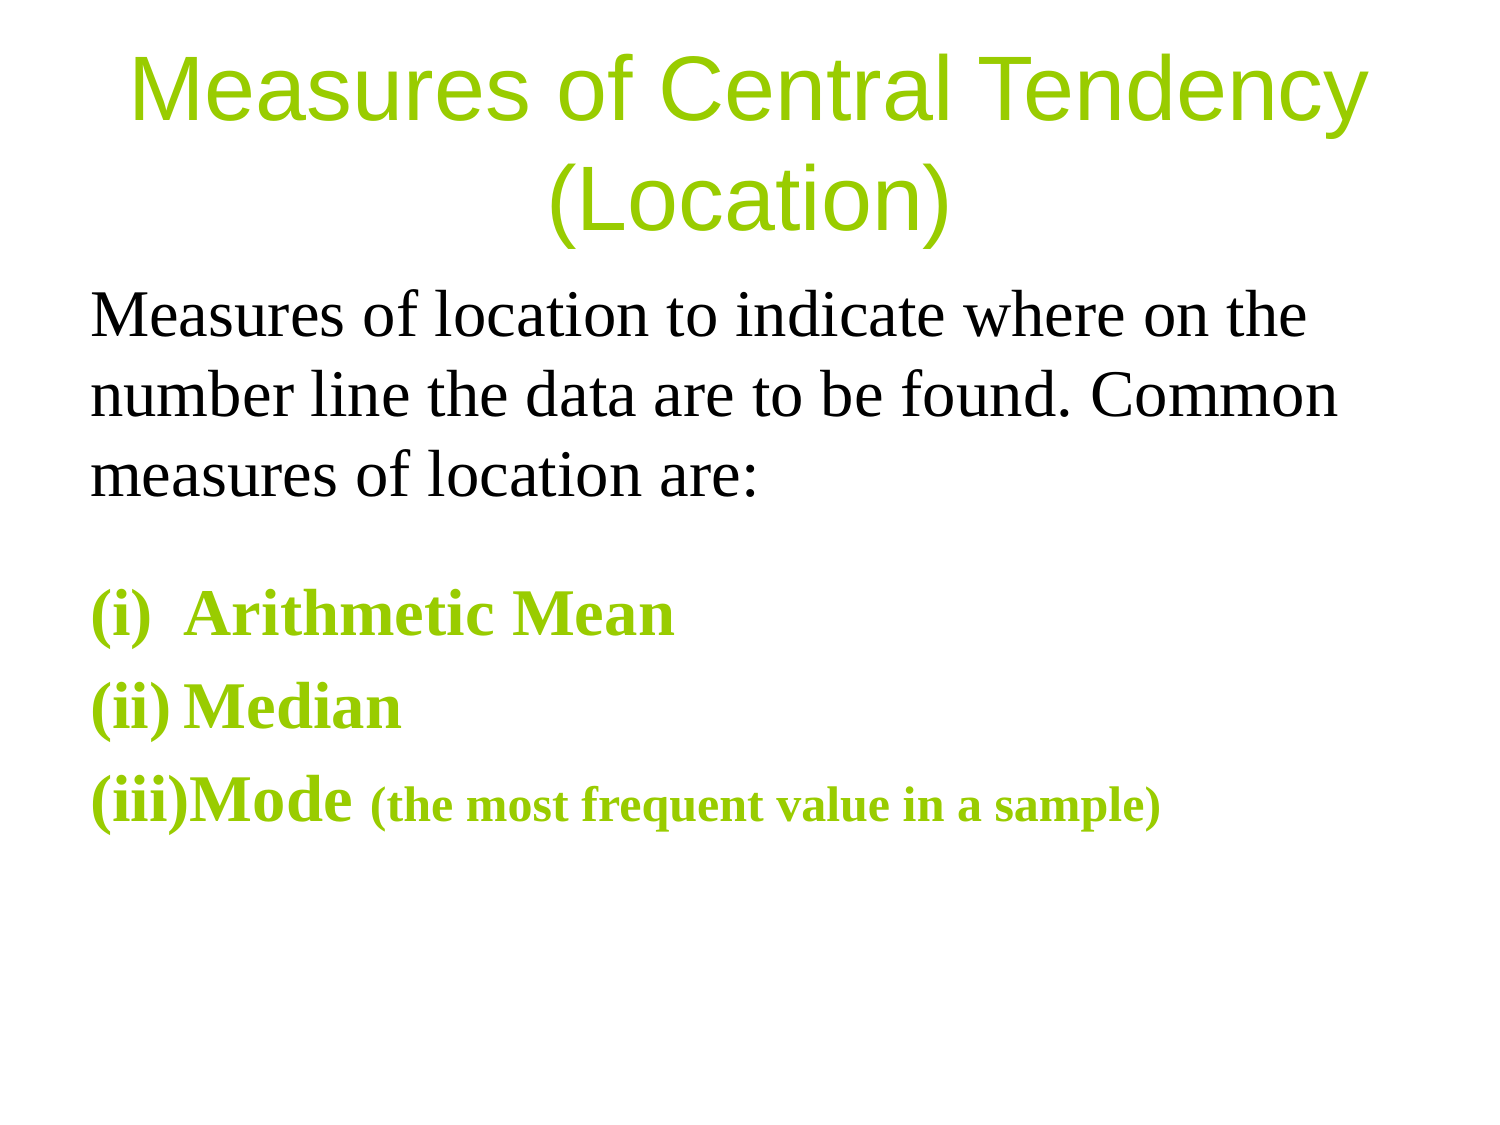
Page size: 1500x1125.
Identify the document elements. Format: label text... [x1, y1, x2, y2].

title Measures of Central Tendency (Location) [75, 45, 1425, 233]
list Measures of location to indicate where on the number line the data are to be found. Common measures of location are: Arithmetic Mean Median Mode (the most frequent value in a sample) [75, 262, 1425, 1005]
